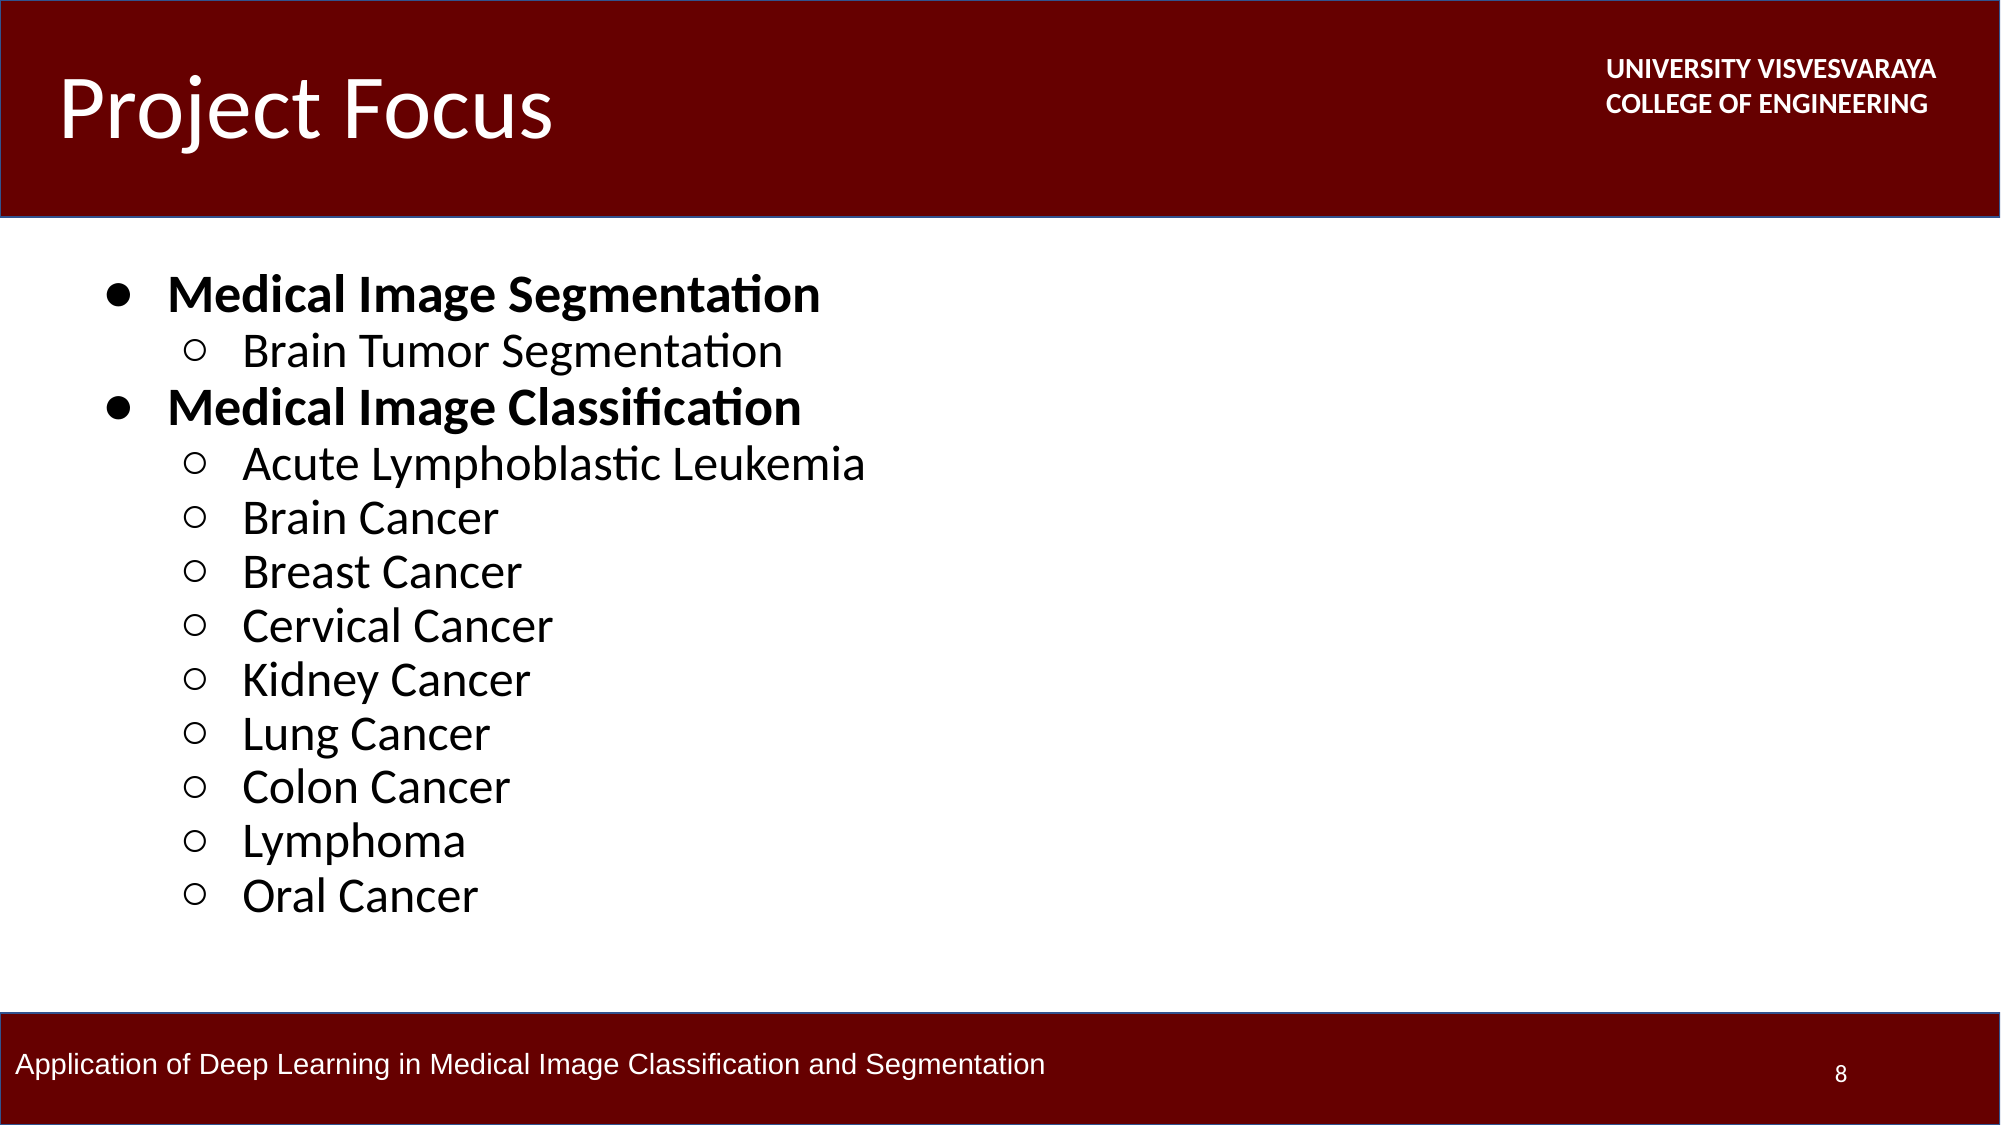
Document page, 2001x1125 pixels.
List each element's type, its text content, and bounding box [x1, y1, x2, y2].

list Medical Image Segmentation Brain Tumor Segmentation Medical Image Classification Acute Lymphoblastic Leukemia Brain Cancer Breast Cancer Cervical Cancer Kidney Cancer Lung Cancer Colon Cancer Lymphoma Oral Cancer [77, 258, 1934, 973]
slide_number ‹#› [1412, 1042, 1863, 1103]
title Project Focus [43, 0, 1769, 218]
